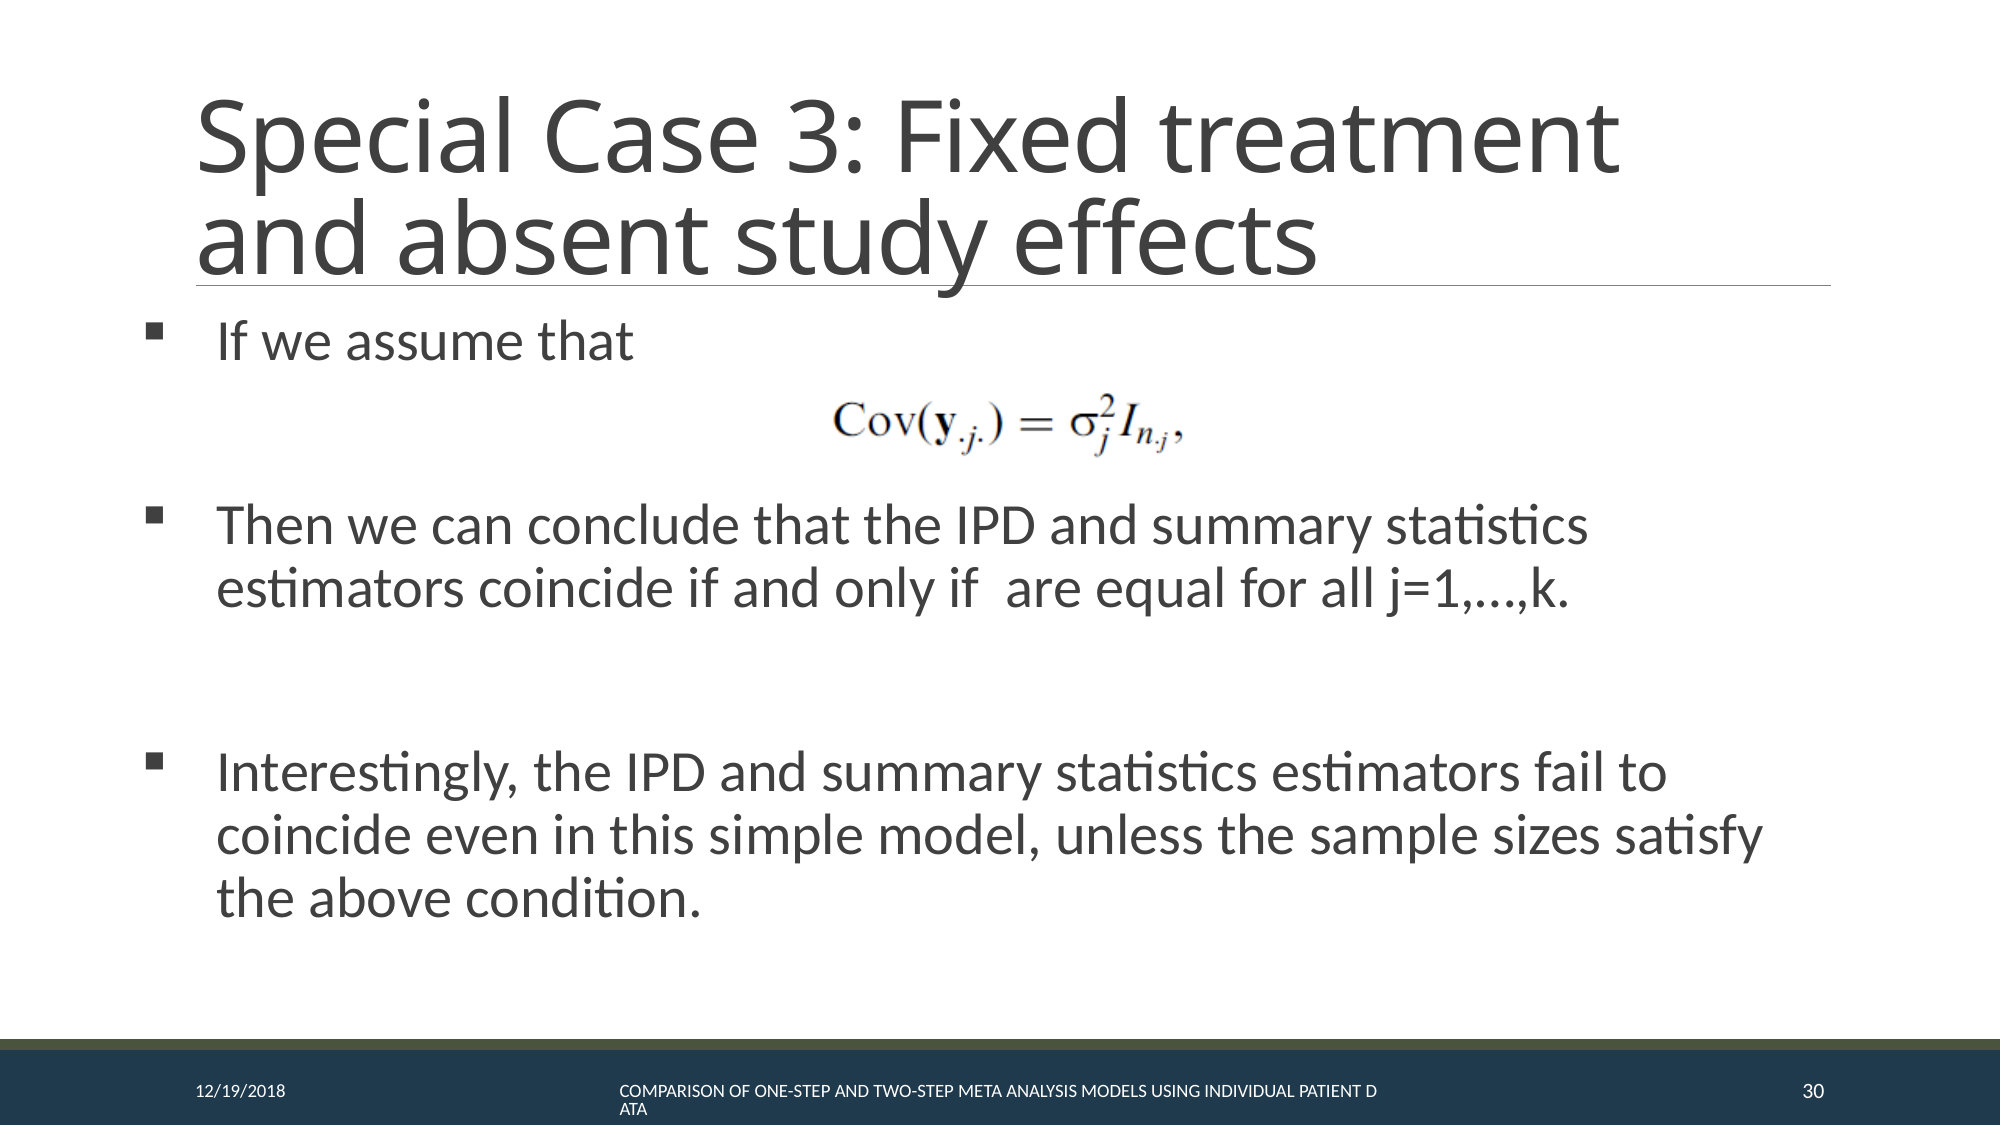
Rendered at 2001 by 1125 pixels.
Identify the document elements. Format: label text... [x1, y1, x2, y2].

slide_number 30 [1624, 1059, 1840, 1120]
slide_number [180, 1059, 586, 1120]
footer Comparison of One-Step and Two-Step Meta Analysis Models Using Individual Patient Data [604, 1059, 1396, 1120]
title Special Case 3: Fixed treatment and absent study effects [180, 64, 1830, 303]
picture [815, 370, 1195, 467]
